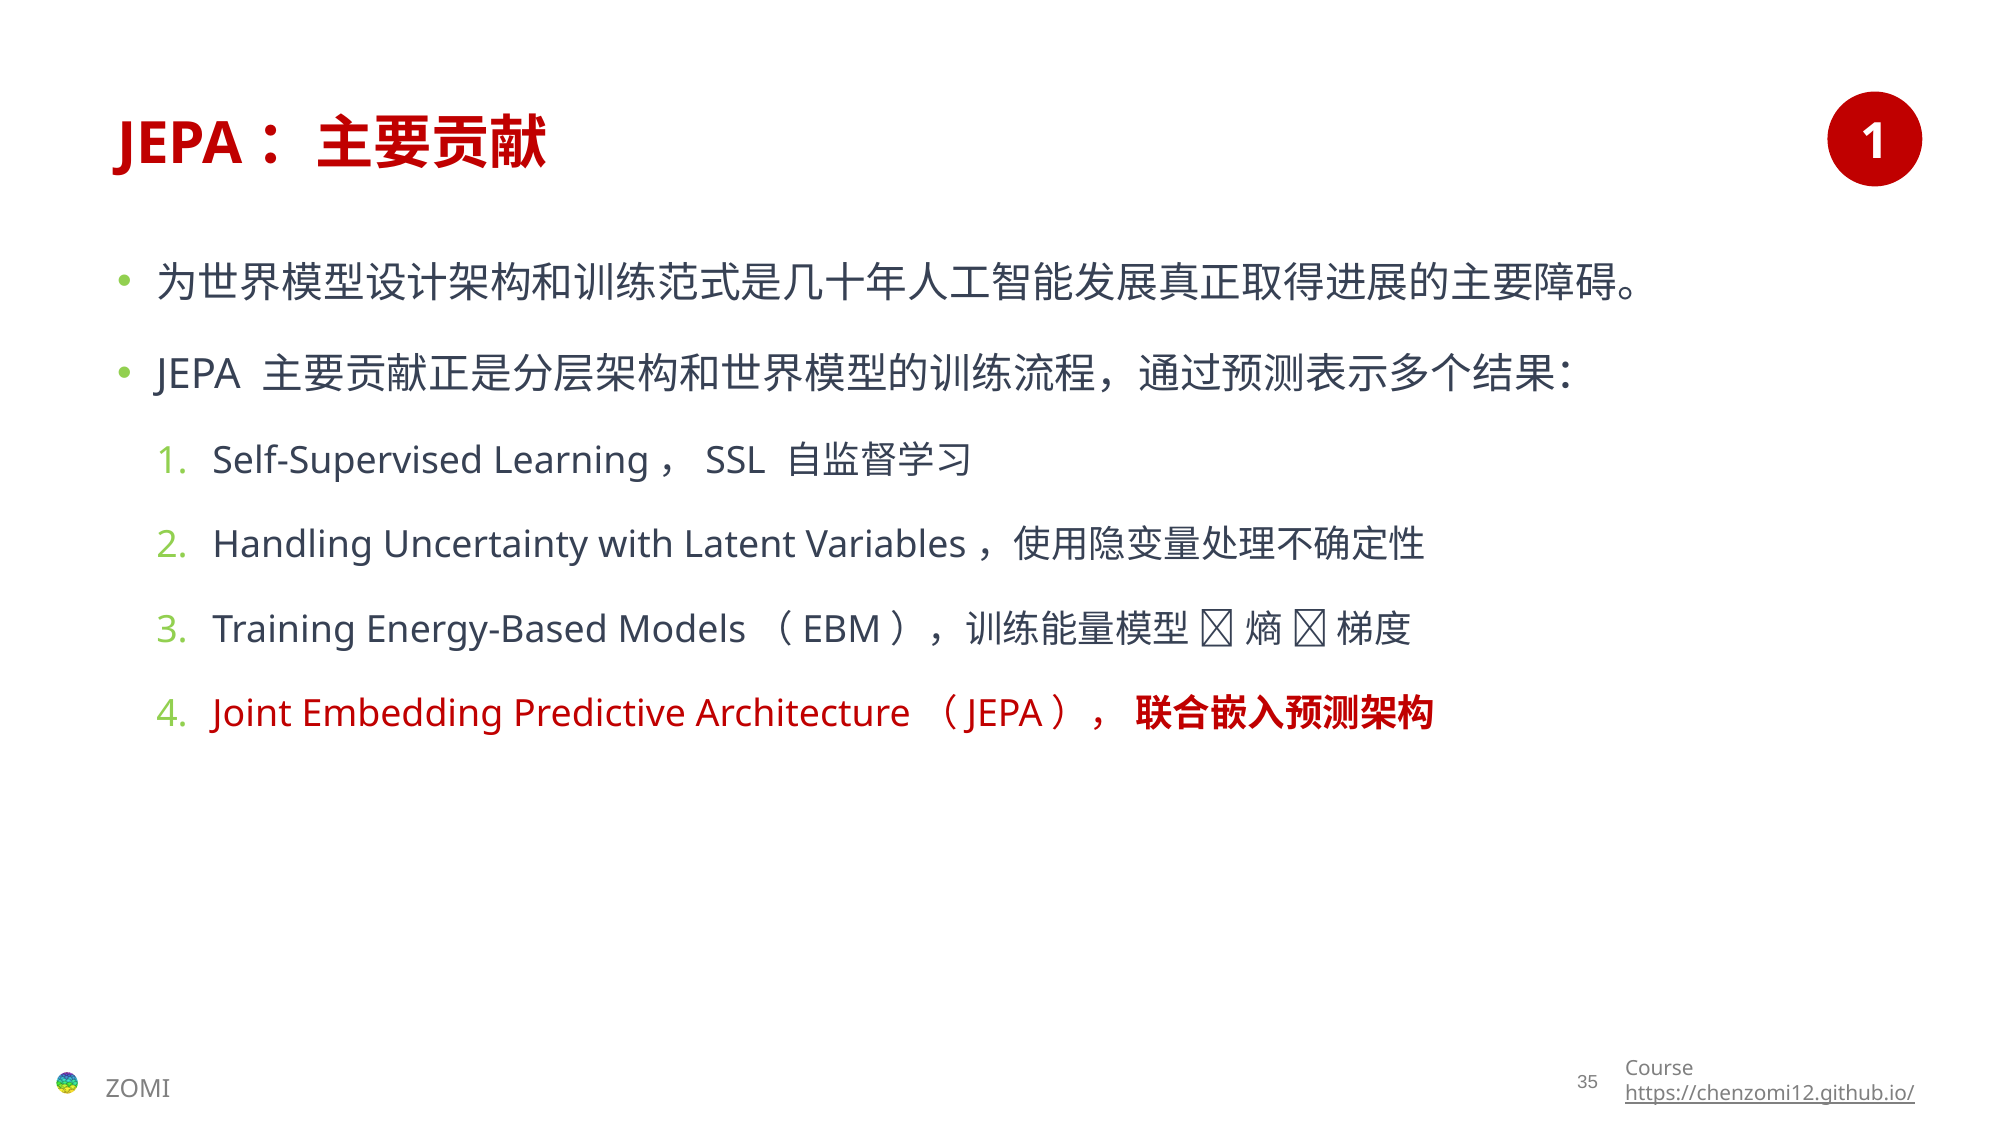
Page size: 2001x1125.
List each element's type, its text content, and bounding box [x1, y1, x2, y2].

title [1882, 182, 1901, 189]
list 为世界模型设计架构和训练范式是几十年人工智能发展真正取得进展的主要障碍。 JEPA 主要贡献正是分层架构和世界模型的训练流程，通过预测表示多个结果： Self-Supervised Learning，SSL 自监督学习 Handling Uncertainty with Latent Variables，使用隐变量处理不确定性 Training Energy-Based Models（EBM），训练能量模型  熵  梯度 Joint Embedding Predictive Architecture（JEPA）， 联合嵌入预测架构 [102, 223, 1901, 1043]
text_box 1 [1825, 89, 1925, 189]
title JEPA：主要贡献 [102, 91, 1868, 189]
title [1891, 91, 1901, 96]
picture [57, 1073, 77, 1093]
